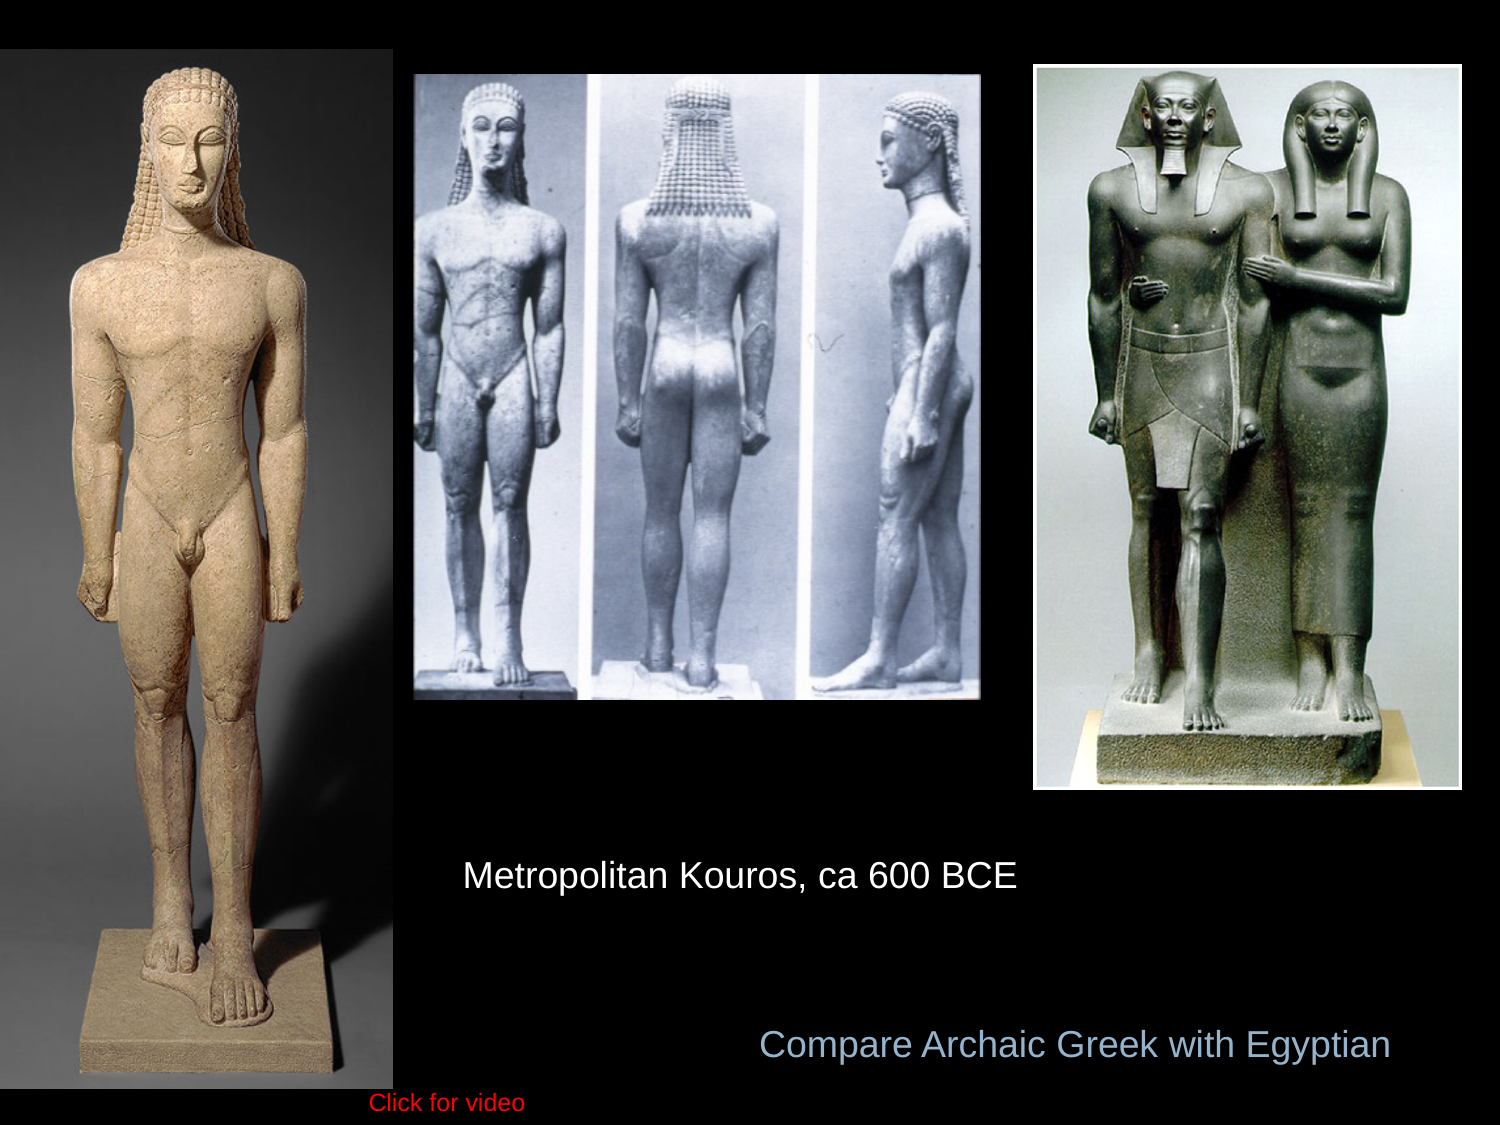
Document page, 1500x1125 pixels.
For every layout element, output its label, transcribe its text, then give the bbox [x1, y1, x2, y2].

text_box Compare Archaic Greek with Egyptian [744, 1012, 1407, 1073]
picture [0, 49, 393, 1090]
text_box Click for video [353, 1079, 541, 1125]
picture [413, 74, 981, 701]
picture [1033, 64, 1462, 790]
text_box Metropolitan Kouros, ca 600 BCE [447, 843, 1034, 904]
